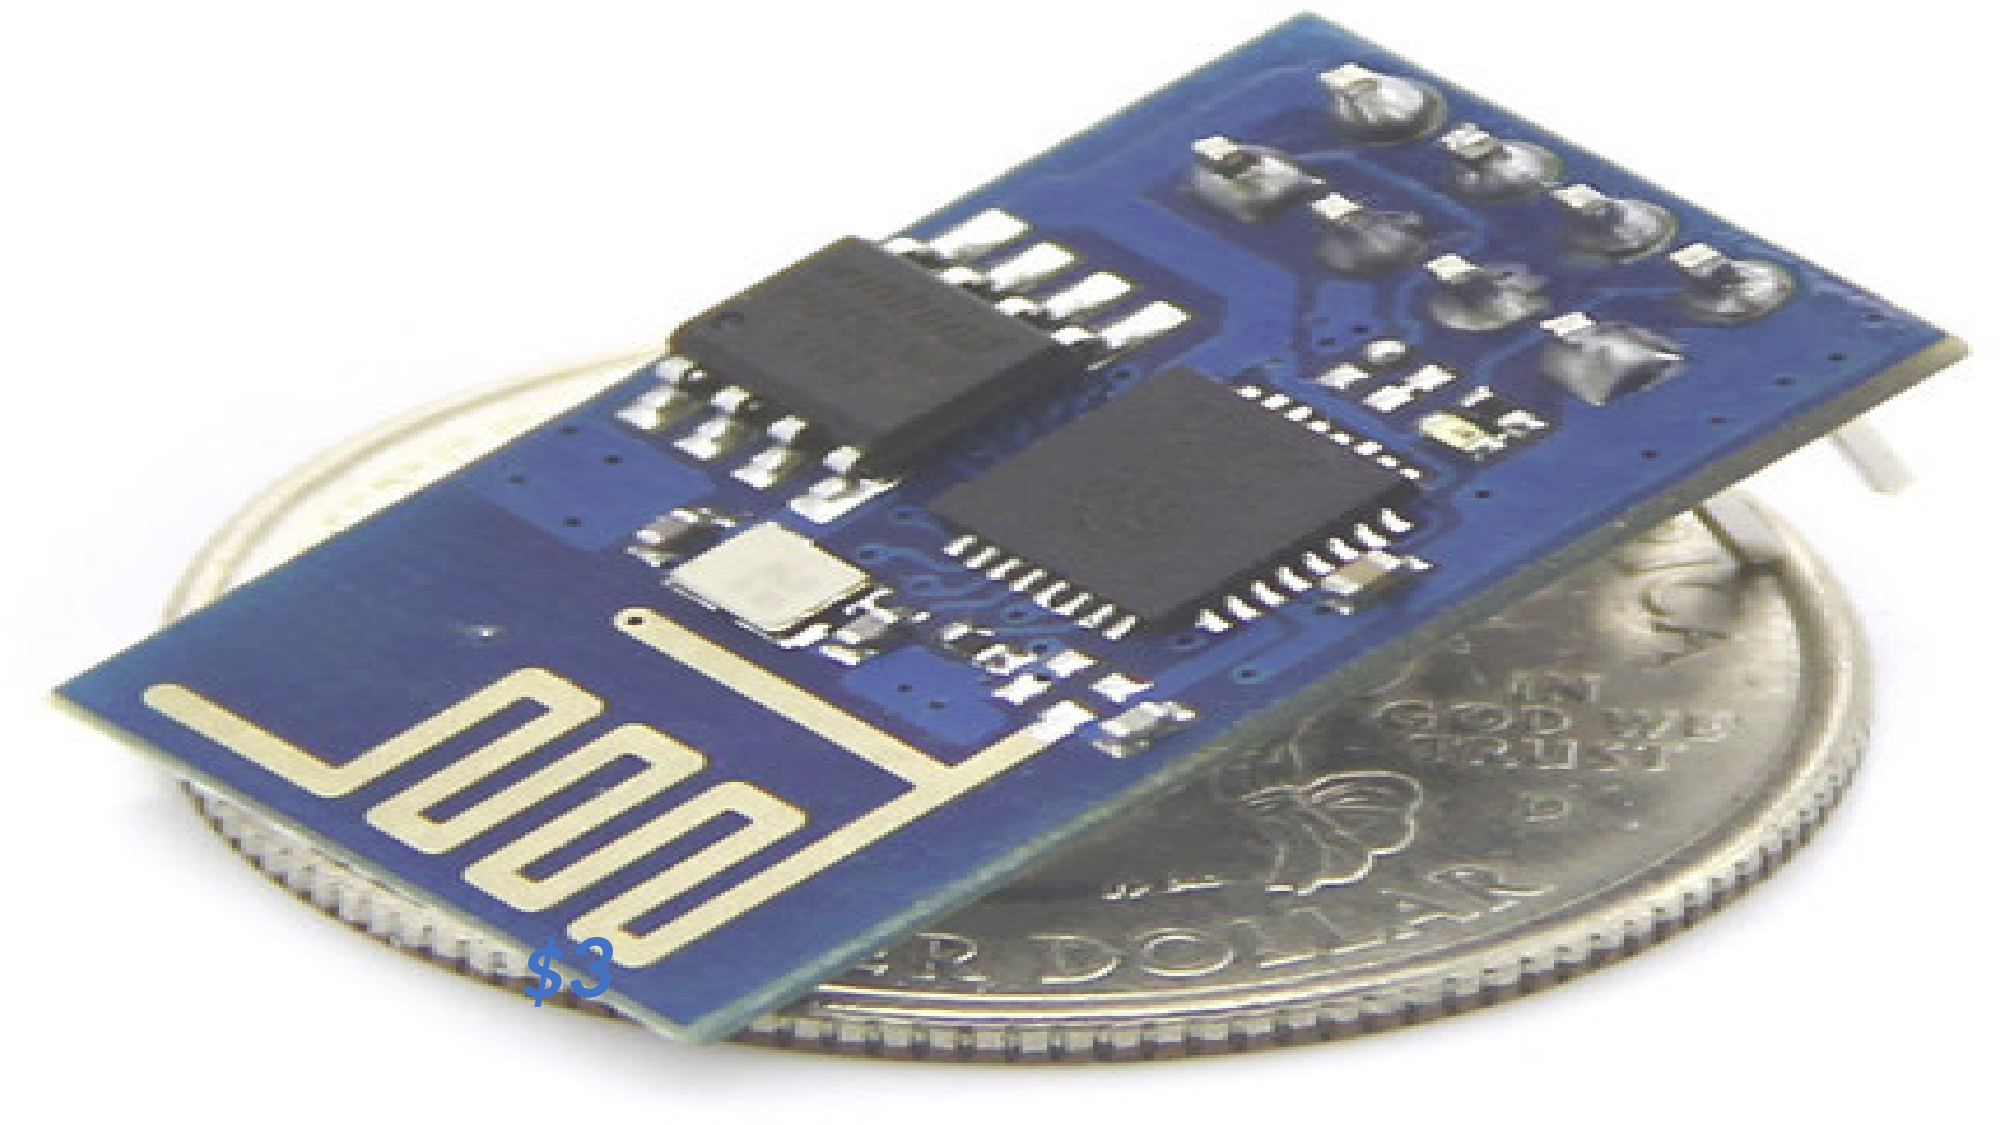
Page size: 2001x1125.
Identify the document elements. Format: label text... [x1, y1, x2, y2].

text_box $3 [503, 898, 630, 1024]
